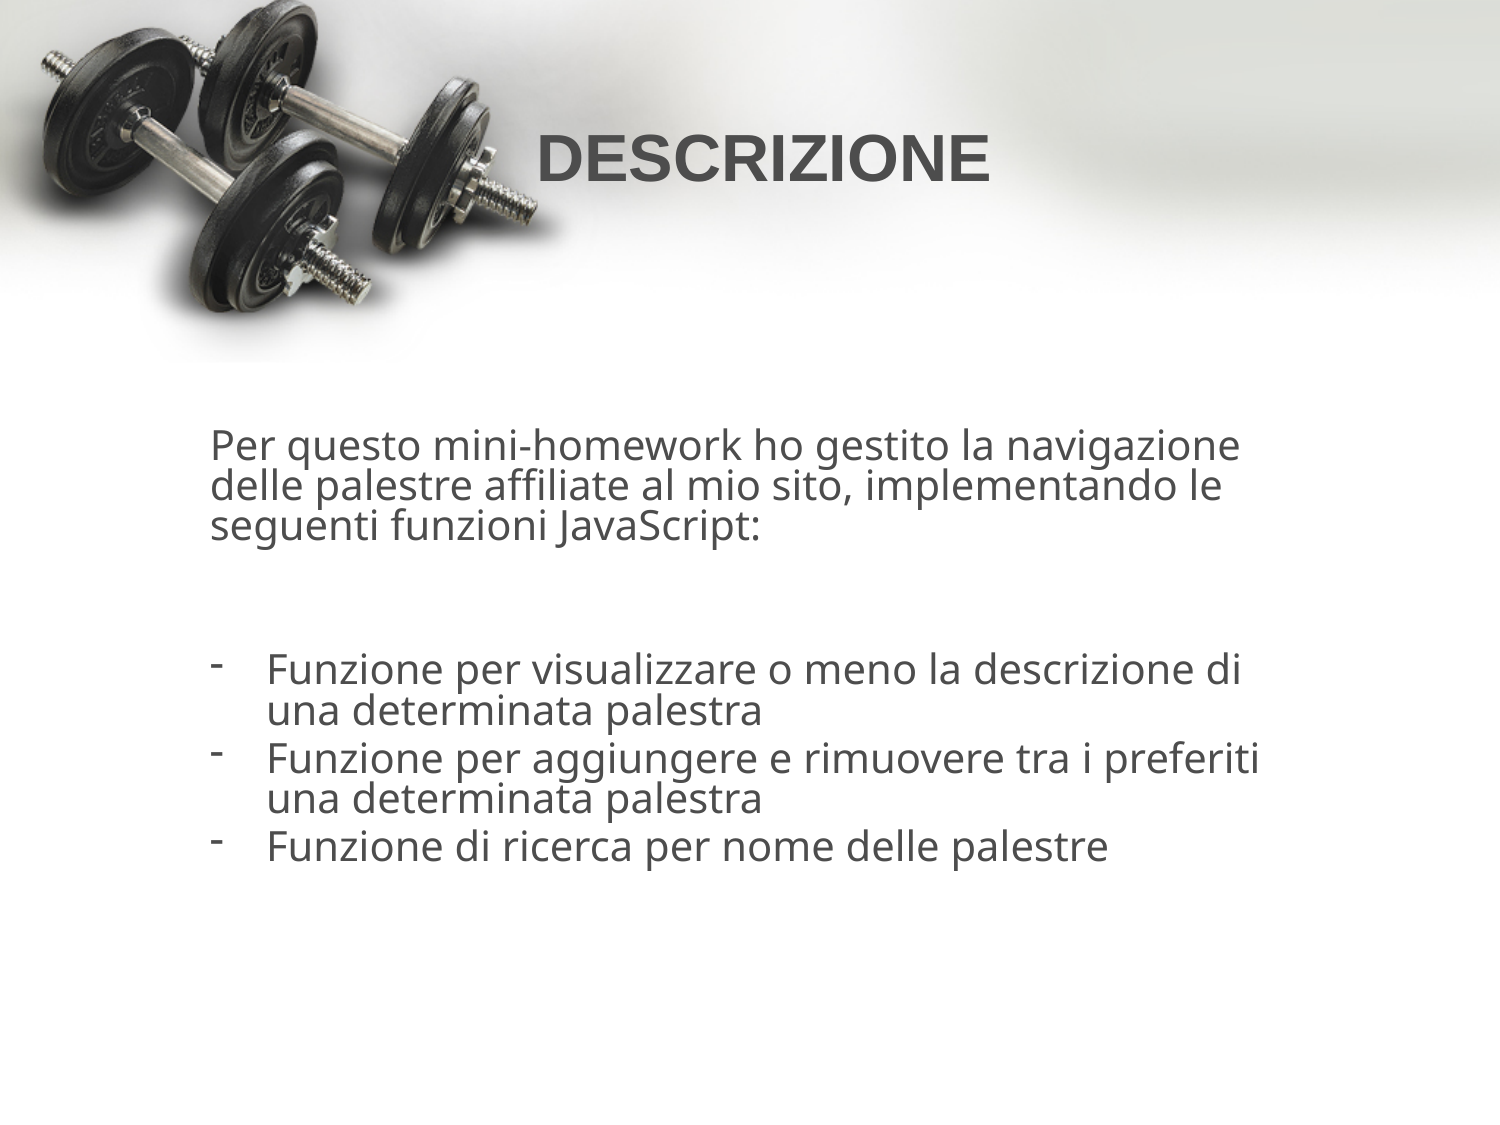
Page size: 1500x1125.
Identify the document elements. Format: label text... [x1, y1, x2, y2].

picture [0, 0, 1500, 1125]
title DESCRIZIONE [241, 113, 1306, 197]
list Per questo mini-homework ho gestito la navigazione delle palestre affiliate al mio sito, implementando le seguenti funzioni JavaScript: Funzione per visualizzare o meno la descrizione di una determinata palestra Funzione per aggiungere e rimuovere tra i preferiti una determinata palestra Funzione di ricerca per nome delle palestre [194, 420, 1306, 1000]
